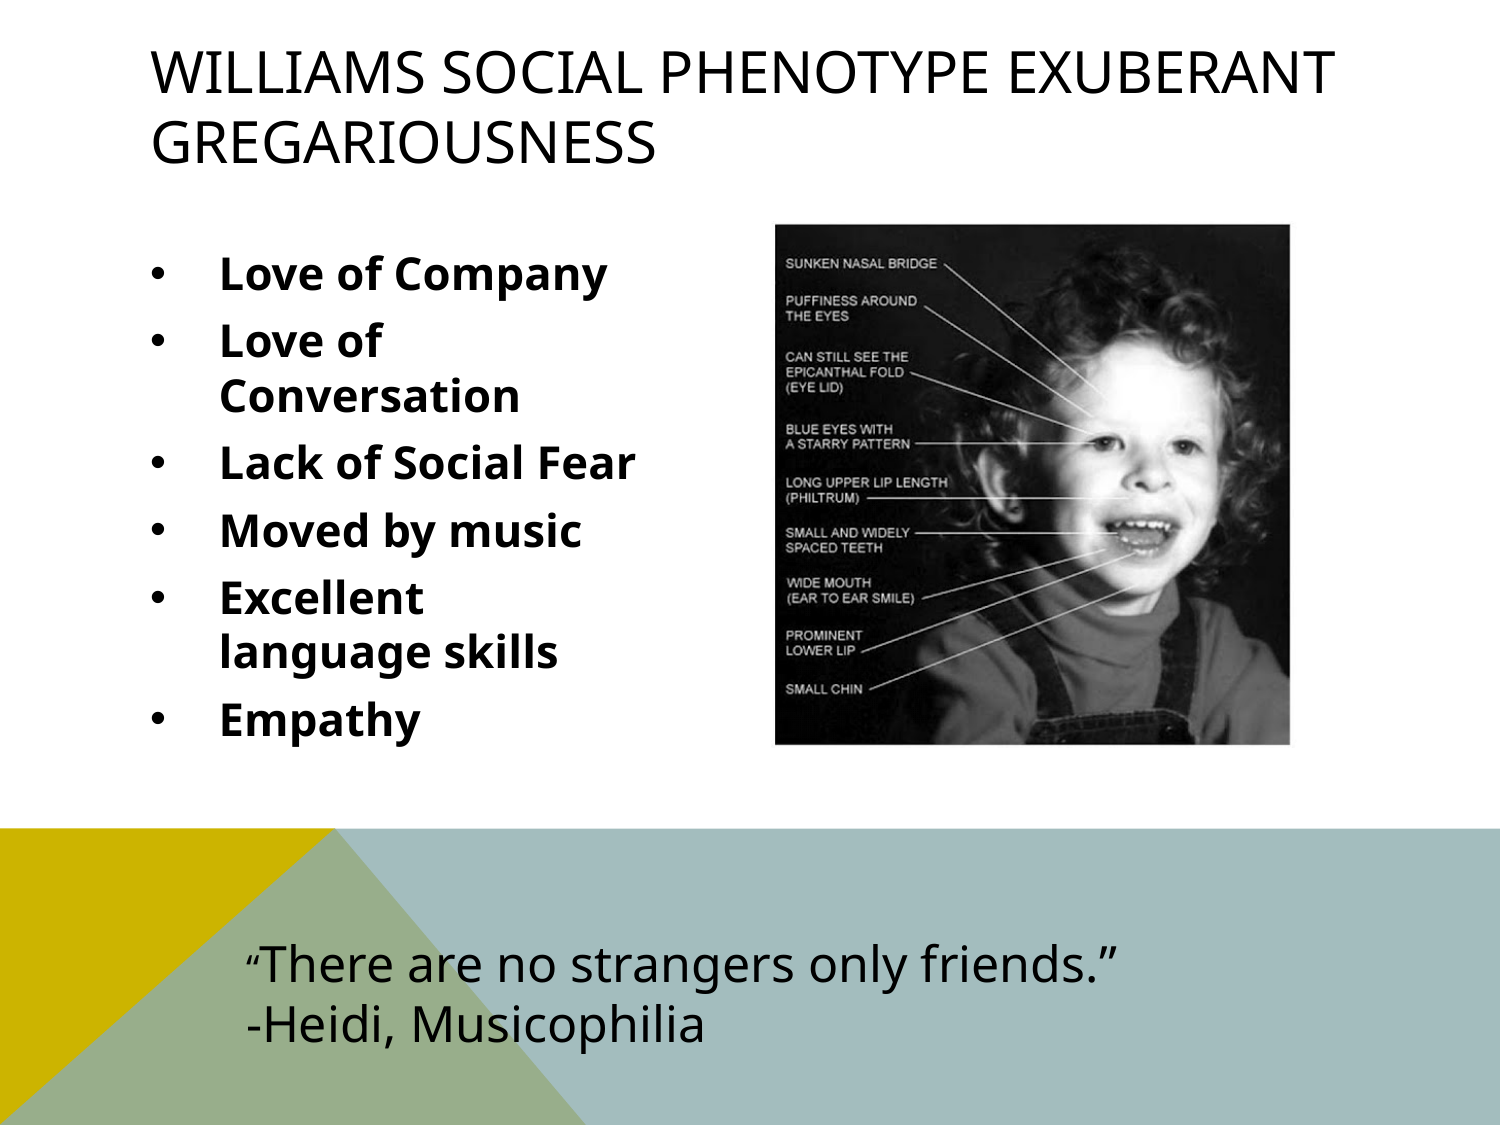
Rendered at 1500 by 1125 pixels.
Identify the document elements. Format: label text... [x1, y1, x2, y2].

text_box “There are no strangers only friends.” -Heidi, Musicophilia [231, 924, 1207, 1060]
list Love of Company Love of Conversation Lack of Social Fear Moved by music Excellent language skills Empathy [135, 237, 660, 763]
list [770, 221, 1297, 748]
title Williams Social Phenotype Exuberant Gregariousness [135, 60, 1369, 150]
